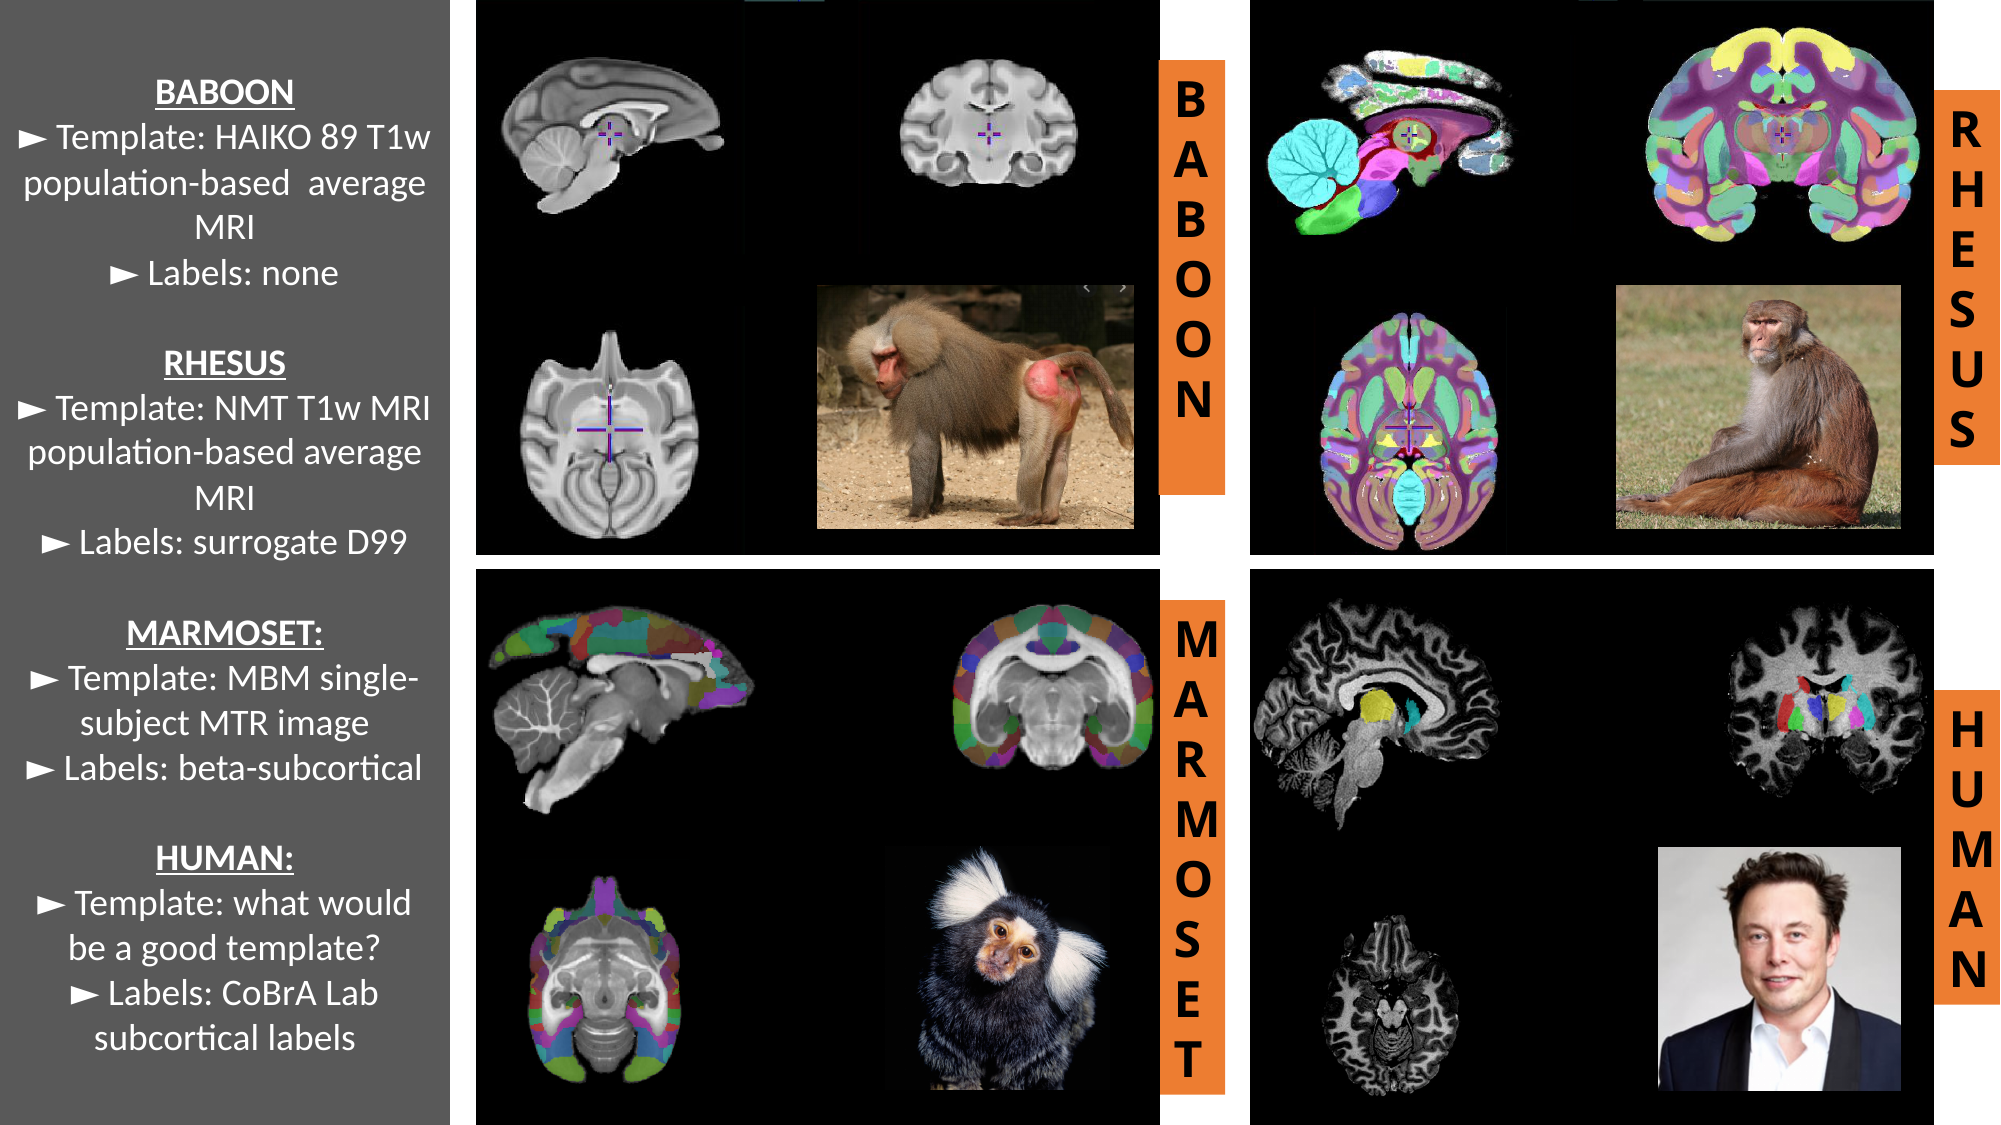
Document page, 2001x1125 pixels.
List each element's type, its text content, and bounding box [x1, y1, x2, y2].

picture [476, 0, 1160, 556]
text_box BABOON [1160, 60, 1226, 495]
text_box RHESUS [1934, 90, 2000, 465]
picture [1250, 569, 1934, 1125]
picture [476, 569, 1160, 1125]
text_box BABOON ► Template: HAIKO 89 T1w population-based average MRI ► Labels: none RHESUS ► Template: NMT T1w MRI population-based average MRI ► Labels: surrogate D99 MARMOSET: ► Template: MBM single-subject MTR image ► Labels: beta-subcortical HUMAN: ► Template: what would be a good template? ► Labels: CoBrA Lab subcortical labels [0, 0, 451, 1125]
text_box H UMAN [1934, 690, 2000, 1005]
text_box MARMOSET [1160, 600, 1226, 1095]
picture [1250, 0, 1934, 556]
